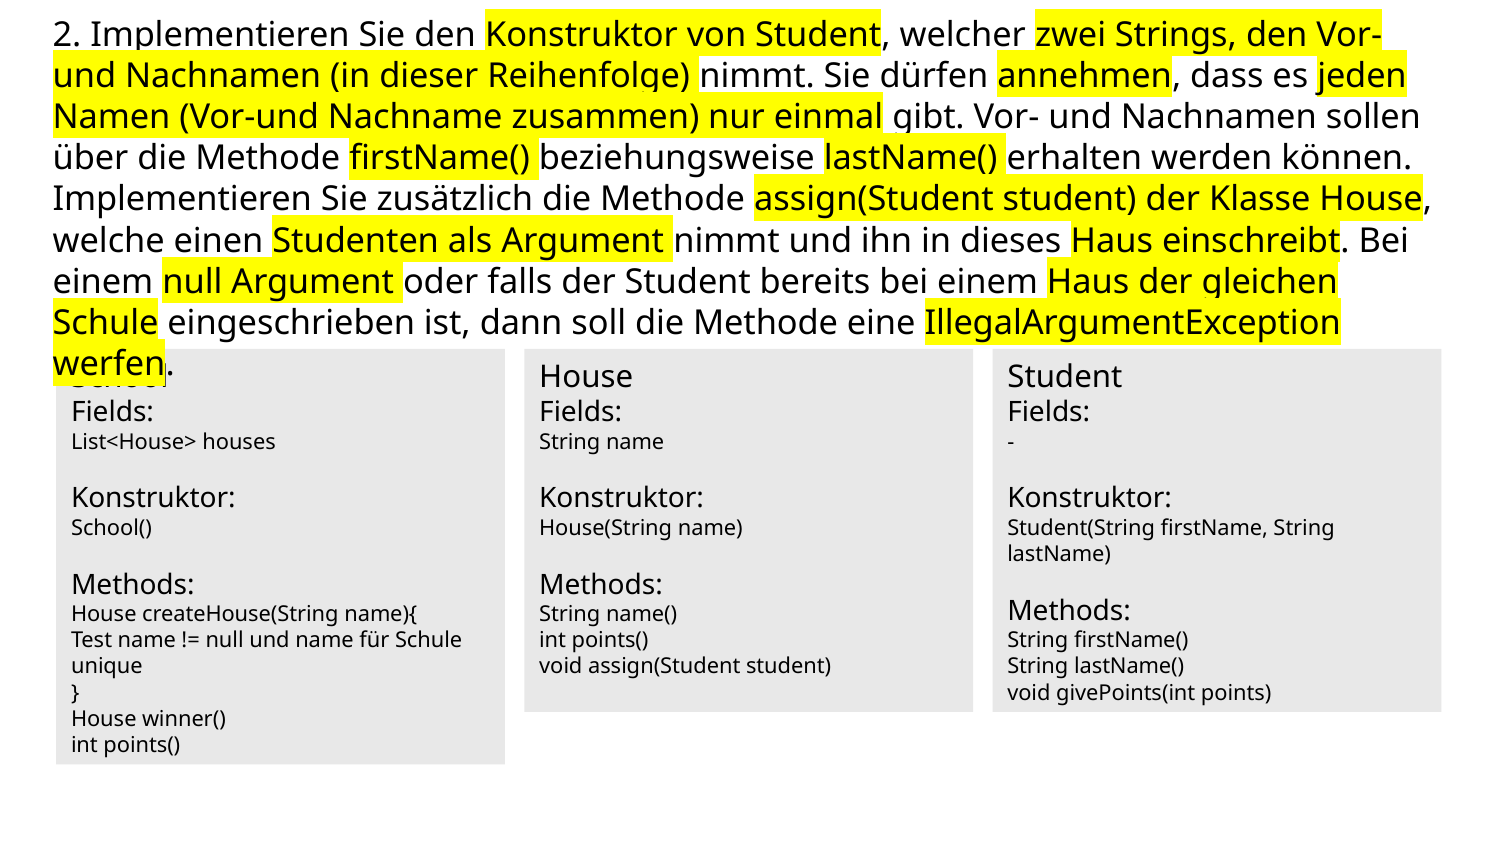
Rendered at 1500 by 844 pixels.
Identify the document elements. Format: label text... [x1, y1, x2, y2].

text_box 2. Implementieren Sie den Konstruktor von Student, welcher zwei Strings, den Vor- und Nachnamen (in dieser Reihenfolge) nimmt. Sie dürfen annehmen, dass es jeden Namen (Vor-und Nachname zusammen) nur einmal gibt. Vor- und Nachnamen sollen über die Methode firstName() beziehungsweise lastName() erhalten werden können. Implementieren Sie zusätzlich die Methode assign(Student student) der Klasse House, welche einen Studenten als Argument nimmt und ihn in dieses Haus einschreibt. Bei einem null Argument oder falls der Student bereits bei einem Haus der gleichen Schule eingeschrieben ist, dann soll die Methode eine IllegalArgumentException werfen. [38, 4, 1462, 390]
text_box Student Fields: - Konstruktor: Student(String firstName, String lastName) Methods: String firstName() String lastName() void givePoints(int points) [992, 390, 1442, 712]
text_box House Fields: String name Konstruktor: House(String name) Methods: String name() int points() void assign(Student student) [524, 390, 974, 712]
text_box School Fields: List<House> houses Konstruktor: School() Methods: House createHouse(String name){ Test name != null und name für Schule unique } House winner() int points() [56, 390, 505, 765]
